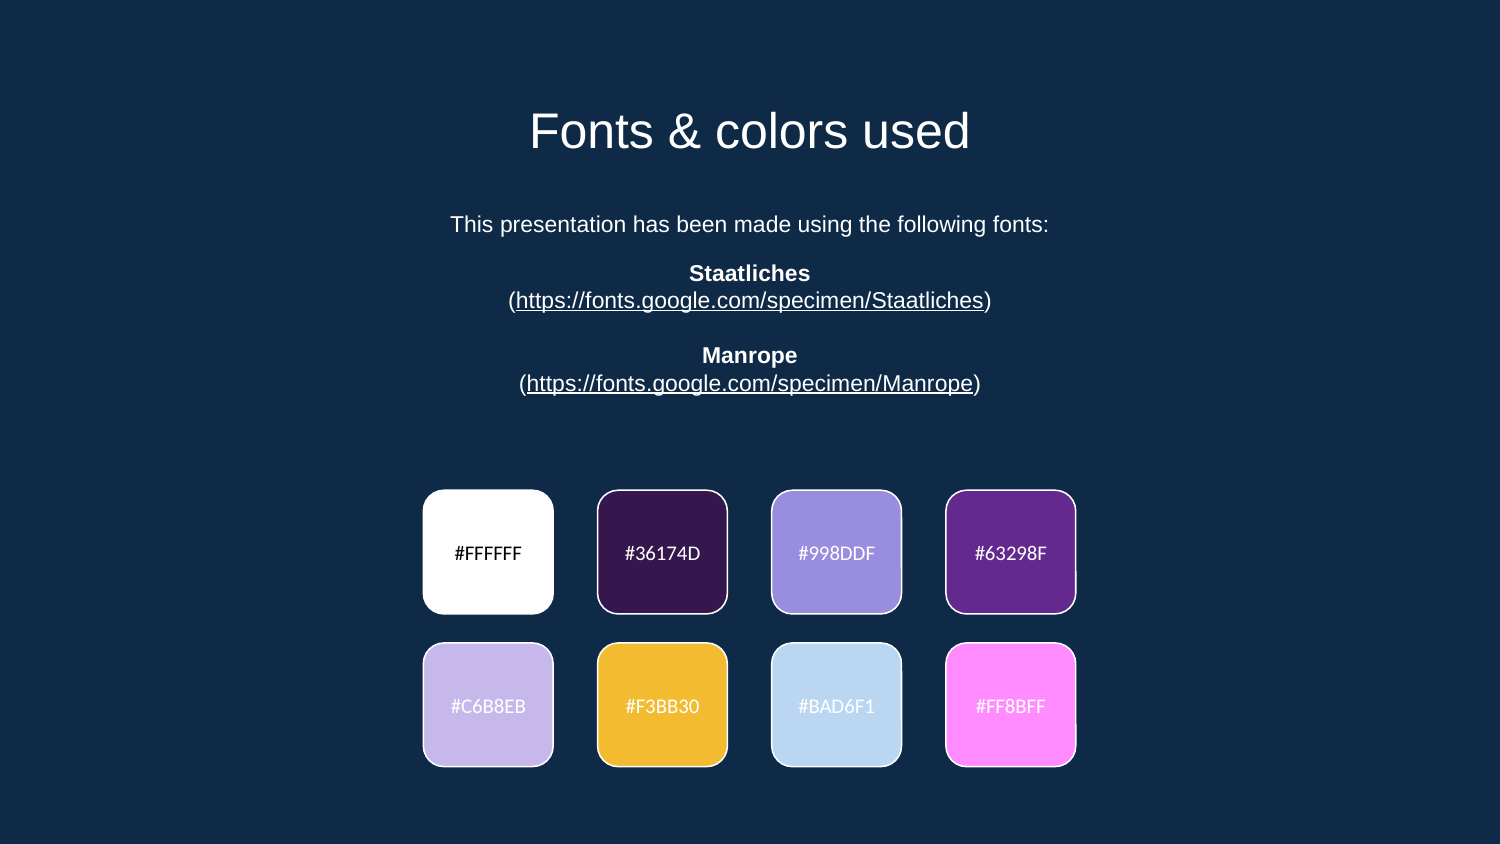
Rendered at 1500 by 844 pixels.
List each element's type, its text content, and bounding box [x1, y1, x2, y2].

text_box [771, 490, 902, 515]
text_box [945, 490, 1076, 515]
text_box [597, 589, 728, 614]
text_box [771, 642, 902, 668]
text_box #63298F [945, 515, 1076, 589]
text_box #F3BB30 [597, 668, 728, 741]
text_box #BAD6F1 [771, 668, 902, 741]
text_box [597, 741, 728, 767]
text_box [423, 490, 554, 515]
text_box #998DDF [771, 515, 902, 589]
text_box #36174D [597, 515, 728, 589]
text_box [771, 589, 902, 614]
text_box #C6B8EB [423, 668, 554, 741]
text_box [597, 642, 728, 668]
text_box [771, 741, 902, 767]
text_box [597, 490, 728, 515]
text_box [423, 741, 554, 767]
text_box [945, 741, 1076, 767]
text_box [945, 642, 1076, 668]
text_box #FFFFFF [423, 515, 554, 589]
text_box [423, 642, 554, 668]
text_box [423, 589, 554, 614]
text_box [945, 589, 1076, 614]
list This presentation has been made using the following fonts: Staatliches (https://fonts.google.com/specimen/Staatliches) Manrope (https://fonts.google.com/specimen/Manrope) [117, 194, 1383, 436]
title Fonts & colors used [117, 83, 1383, 163]
text_box #FF8BFF [945, 668, 1076, 741]
